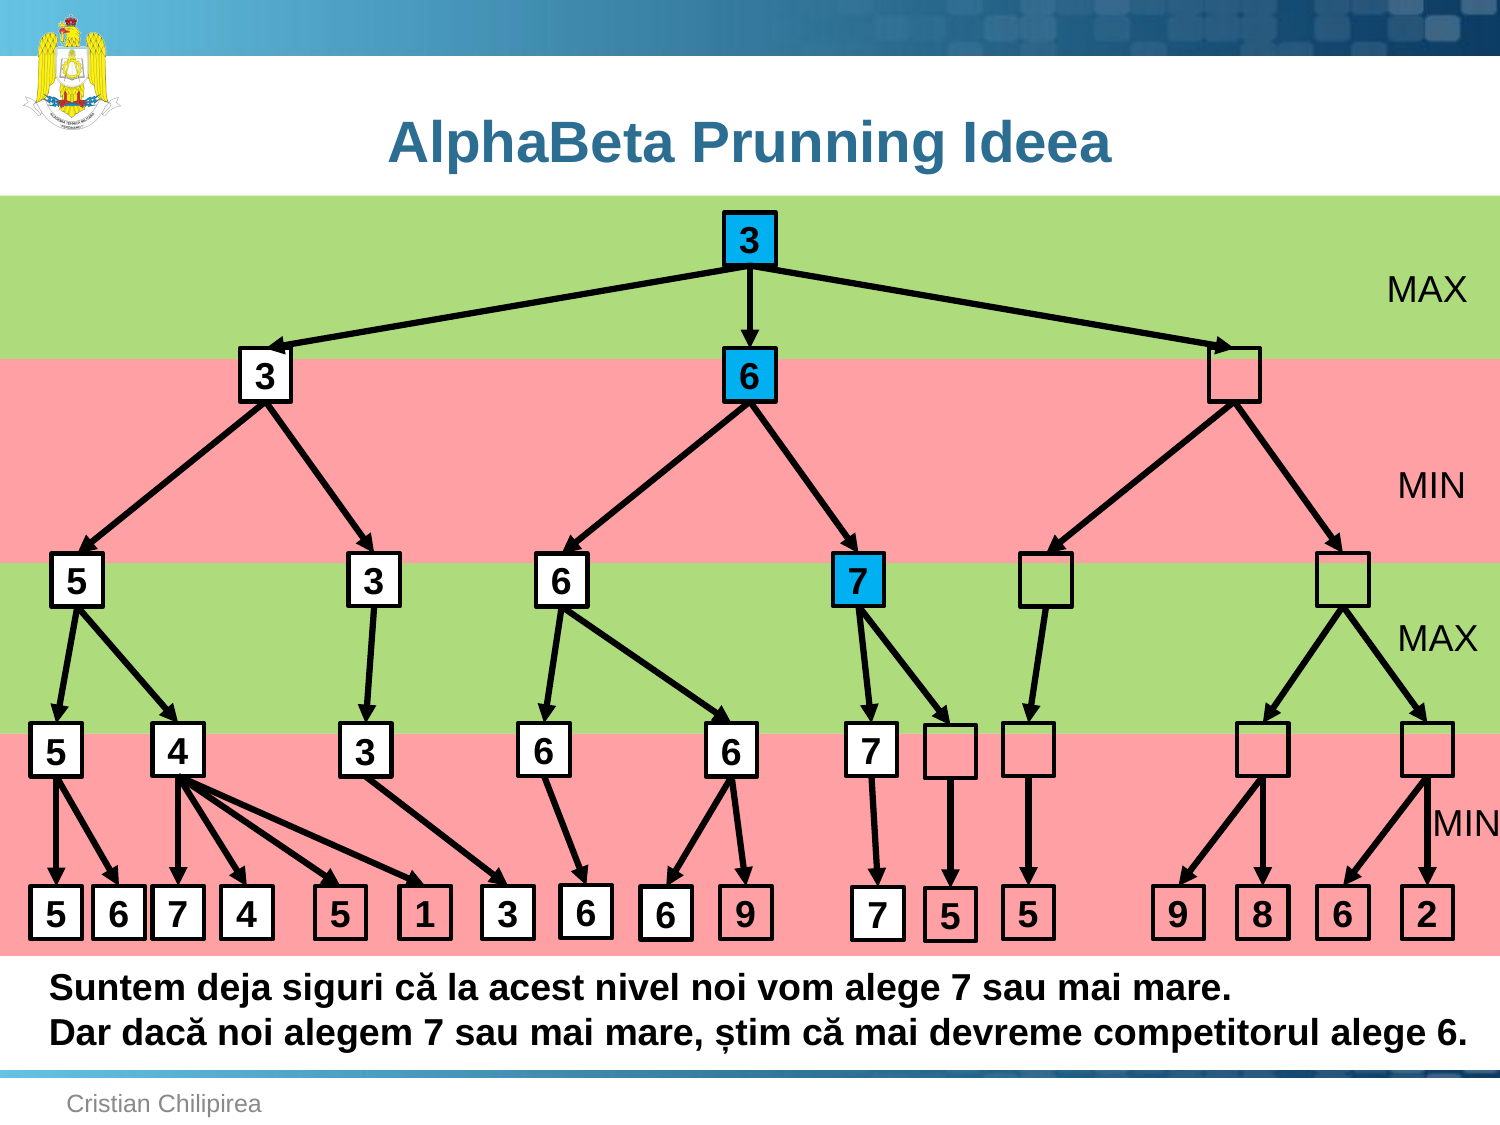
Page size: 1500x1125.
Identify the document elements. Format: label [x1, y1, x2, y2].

picture [0, 1070, 1500, 1078]
footer [51, 1083, 1157, 1125]
title [51, 102, 1449, 178]
text_box [0, 195, 1500, 1061]
picture [0, 0, 1500, 130]
